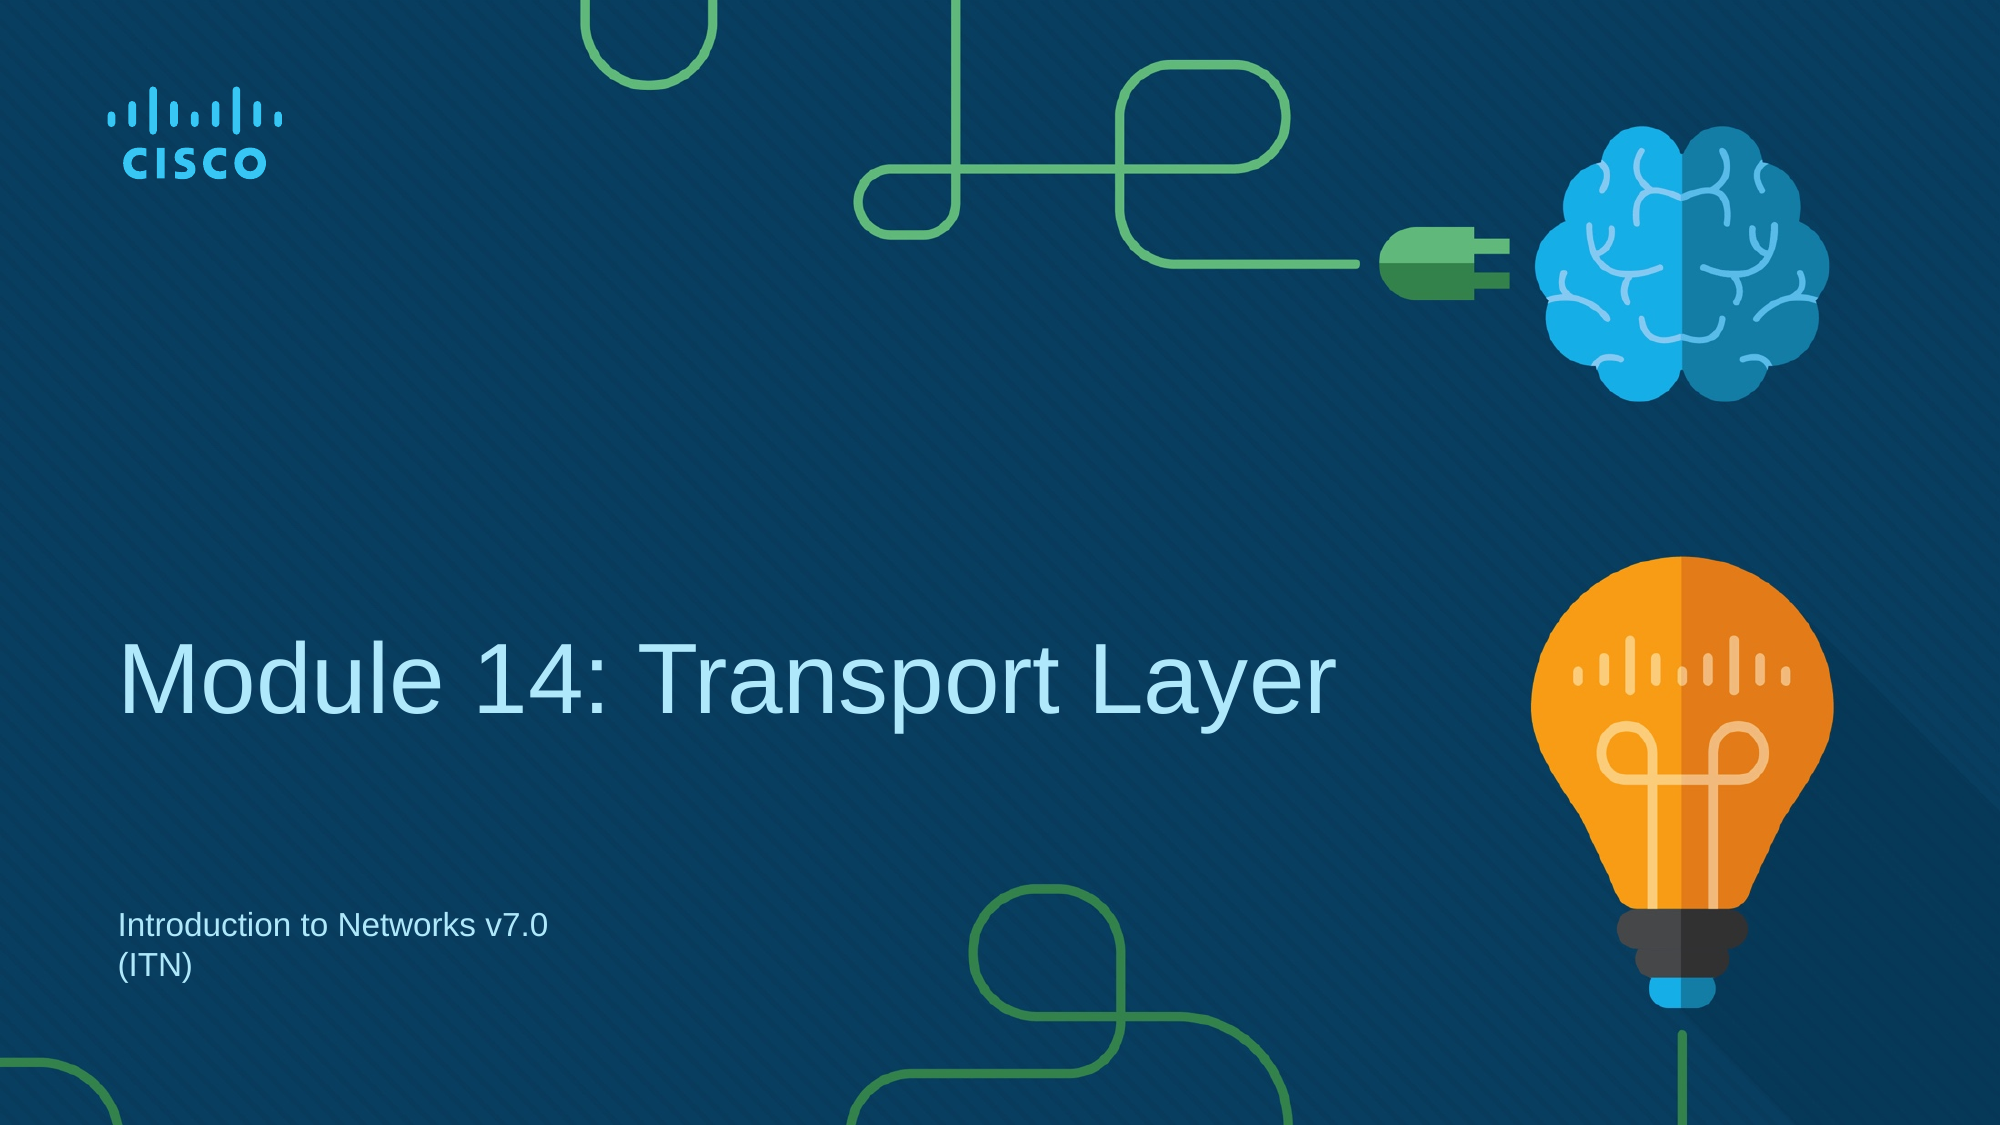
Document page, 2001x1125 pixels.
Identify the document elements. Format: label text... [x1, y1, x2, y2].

title Module 14: Transport Layer [102, 506, 1563, 743]
subtitle Introduction to Networks v7.0 (ITN) [102, 833, 621, 1031]
picture [0, 0, 2000, 1125]
